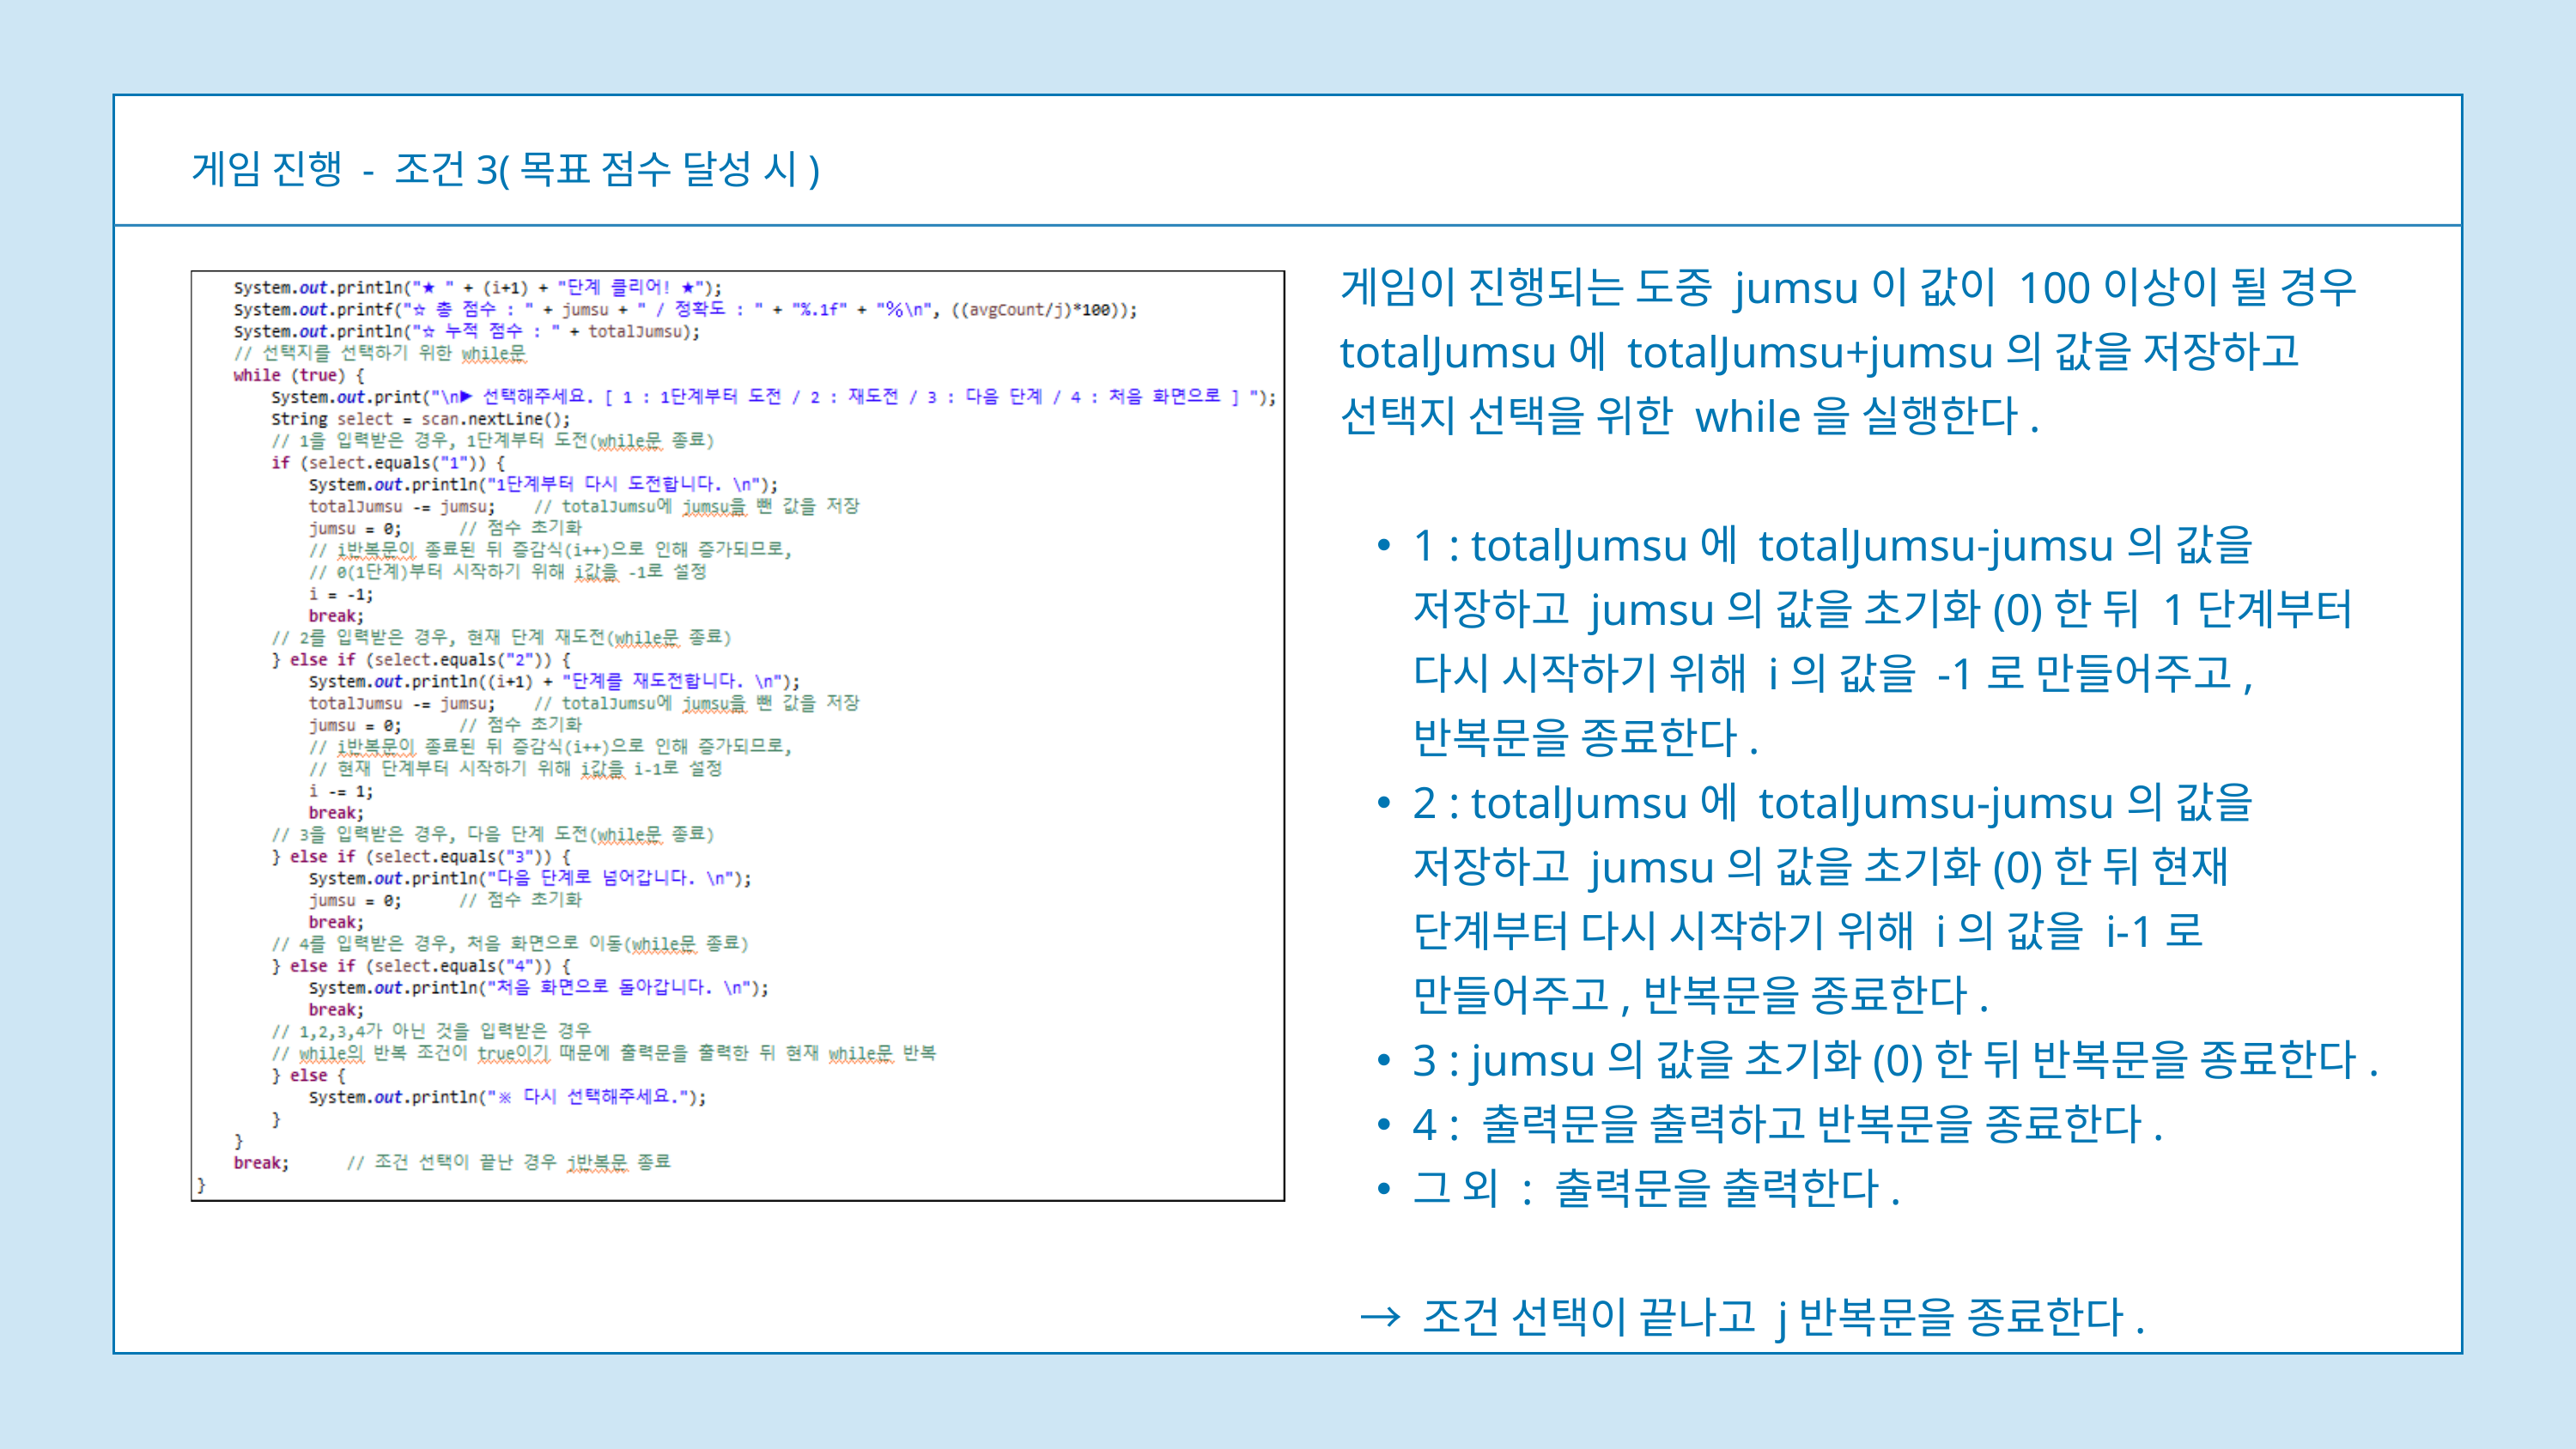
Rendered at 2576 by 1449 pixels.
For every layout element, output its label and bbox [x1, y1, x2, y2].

text_box [113, 94, 2463, 1354]
